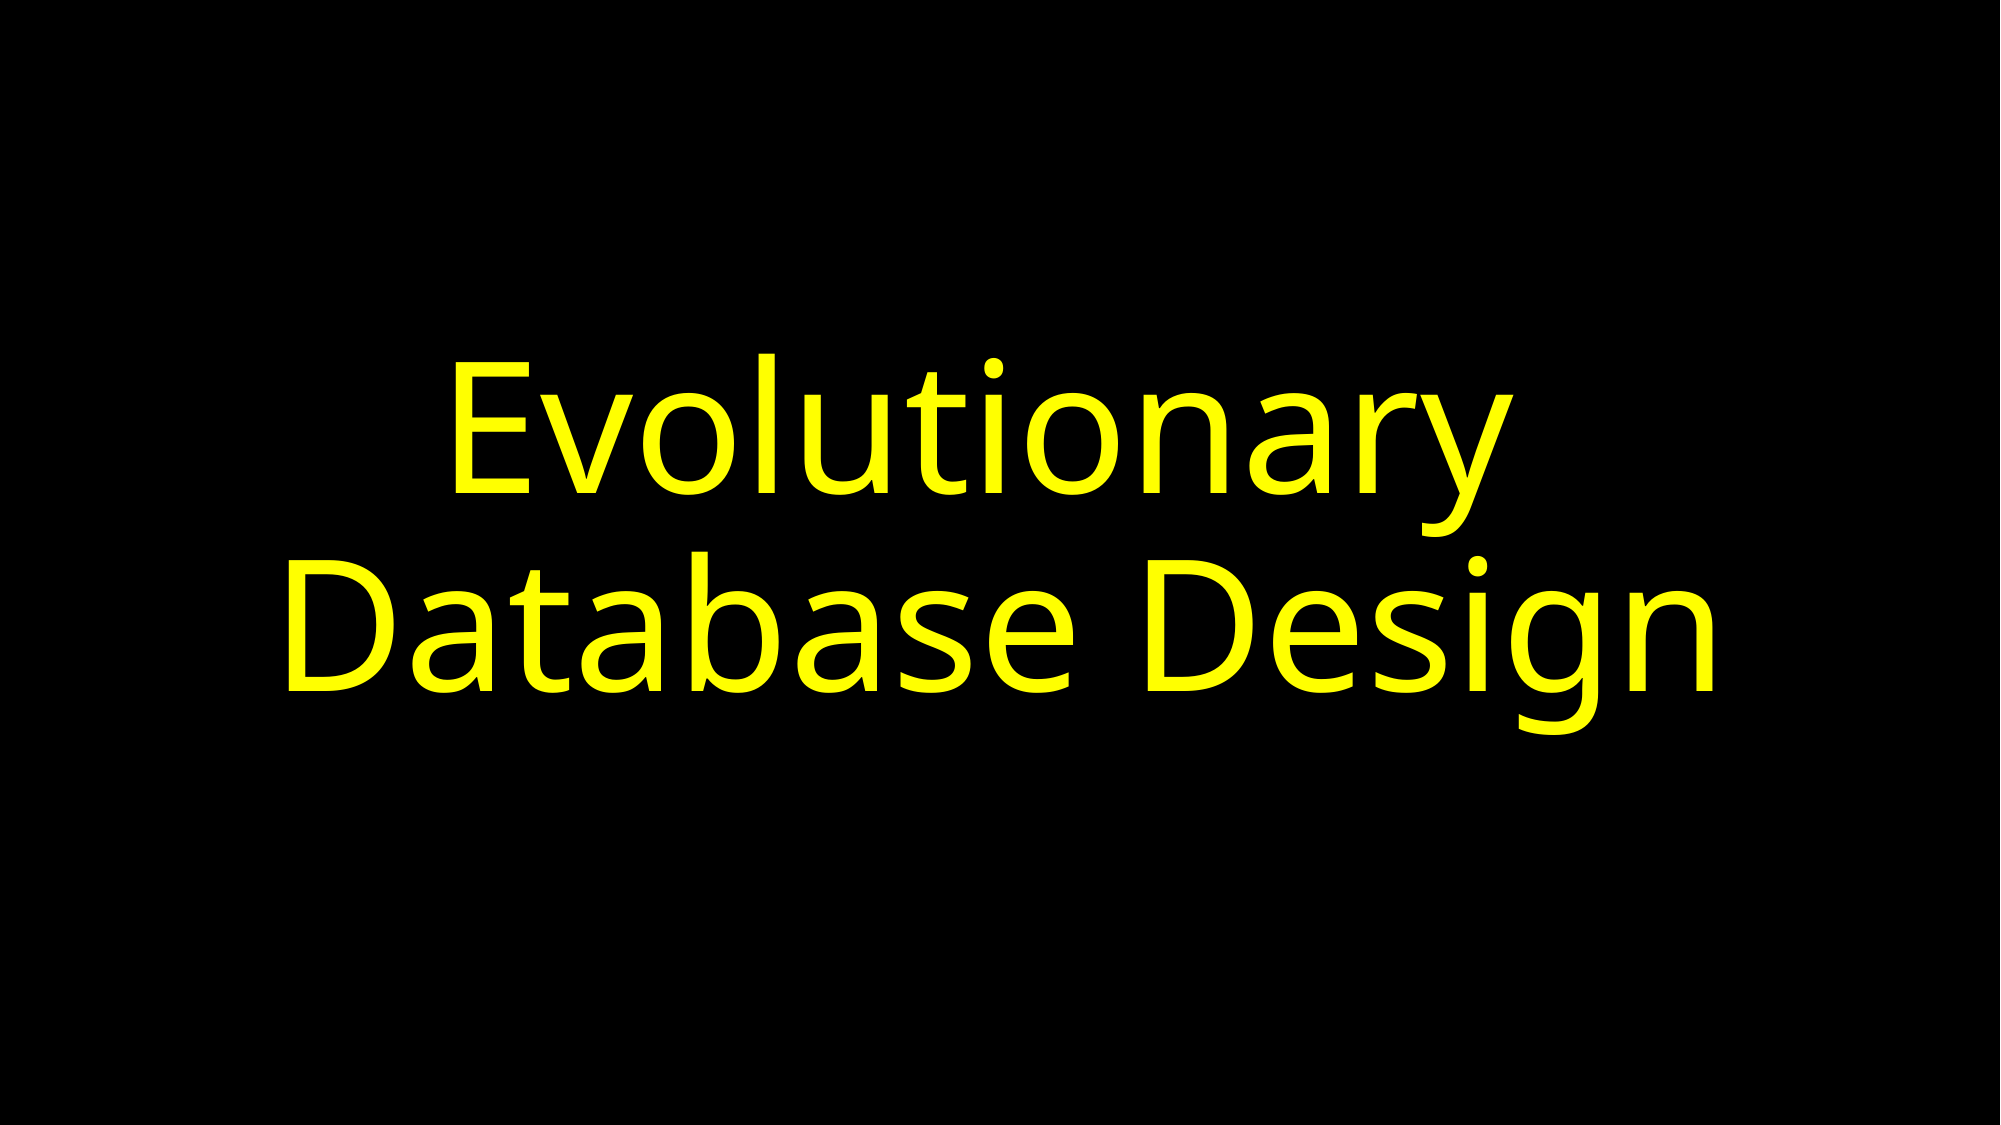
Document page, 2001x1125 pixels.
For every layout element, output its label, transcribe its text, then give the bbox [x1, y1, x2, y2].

title Evolutionary Database Design [137, 327, 1863, 537]
